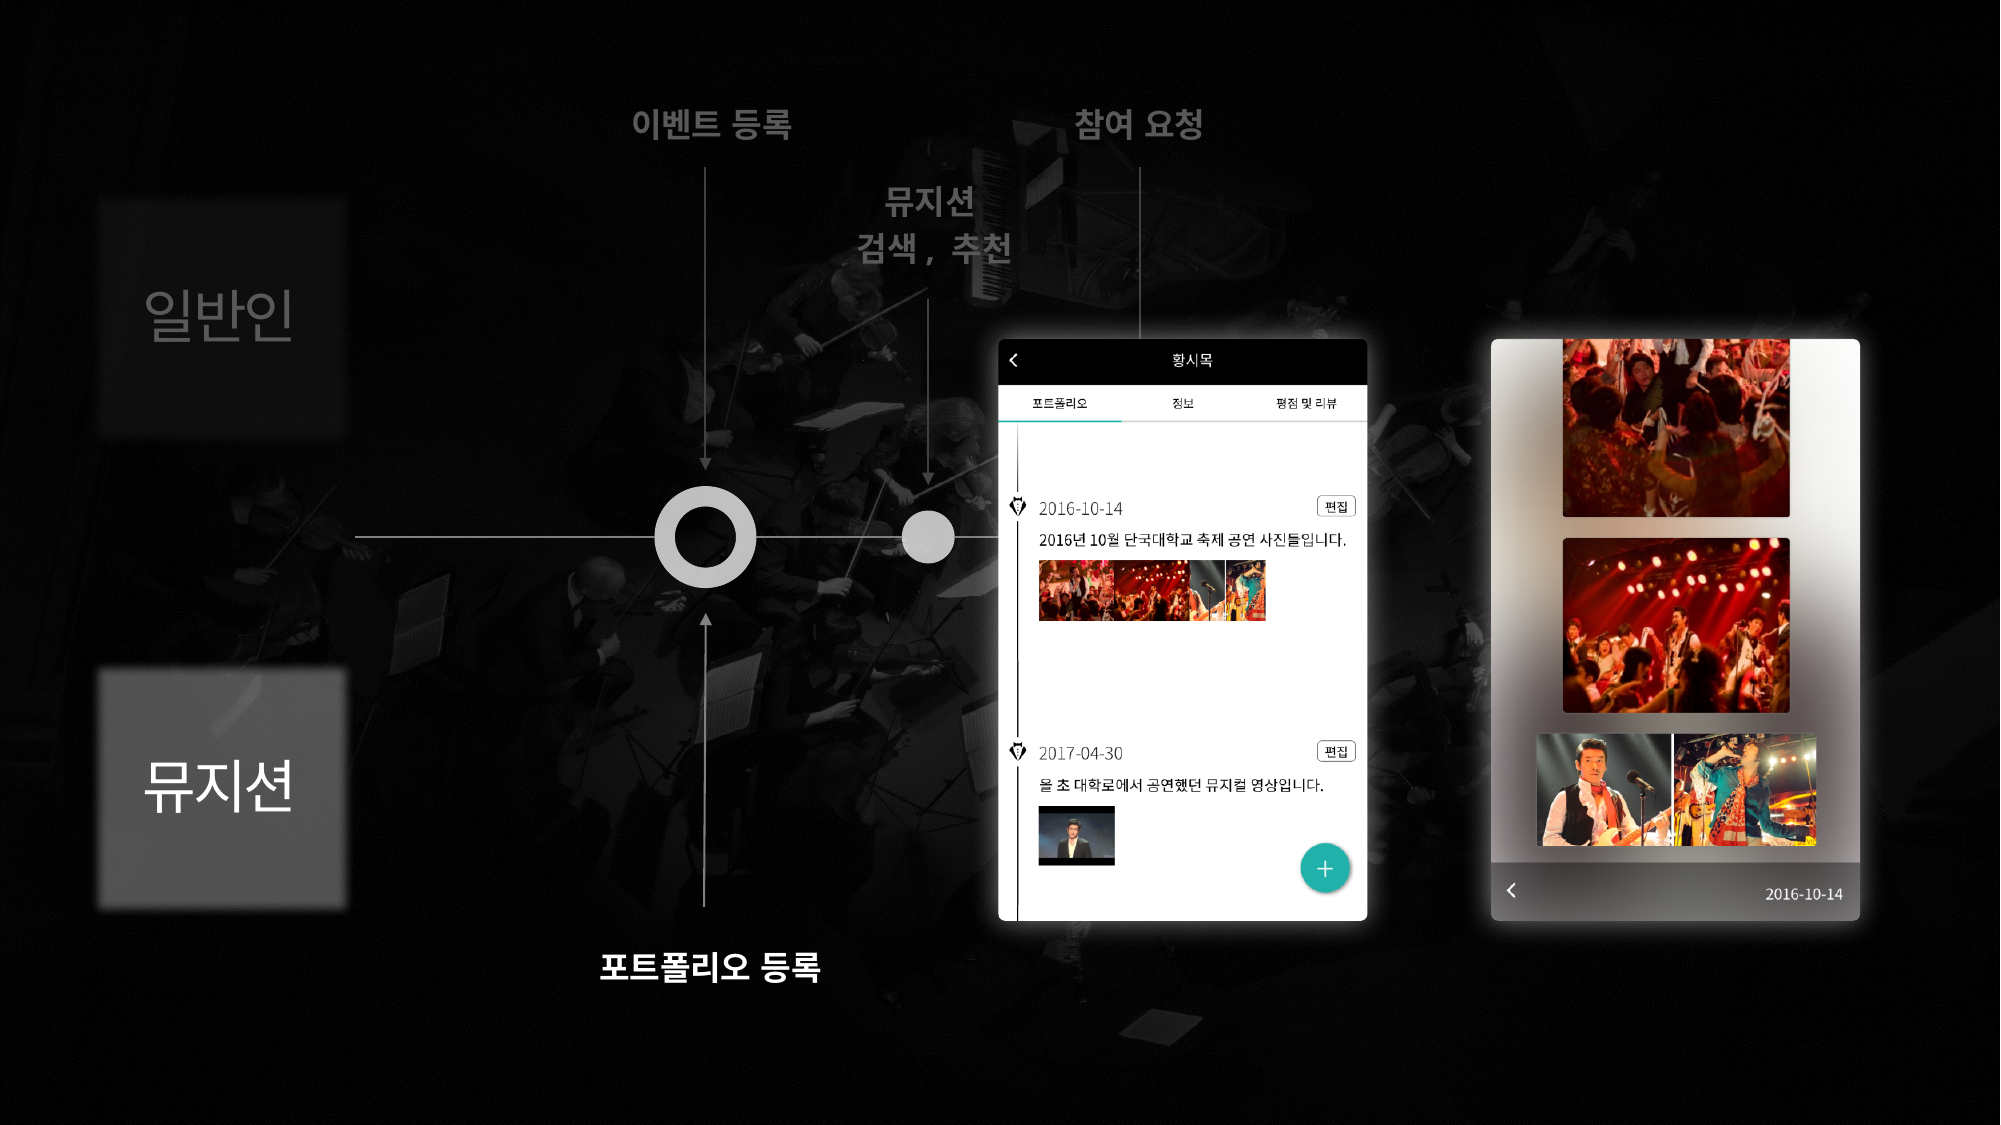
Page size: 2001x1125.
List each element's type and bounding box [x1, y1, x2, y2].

text_box [88, 188, 356, 449]
picture [0, 0, 2000, 1125]
text_box [88, 658, 356, 919]
